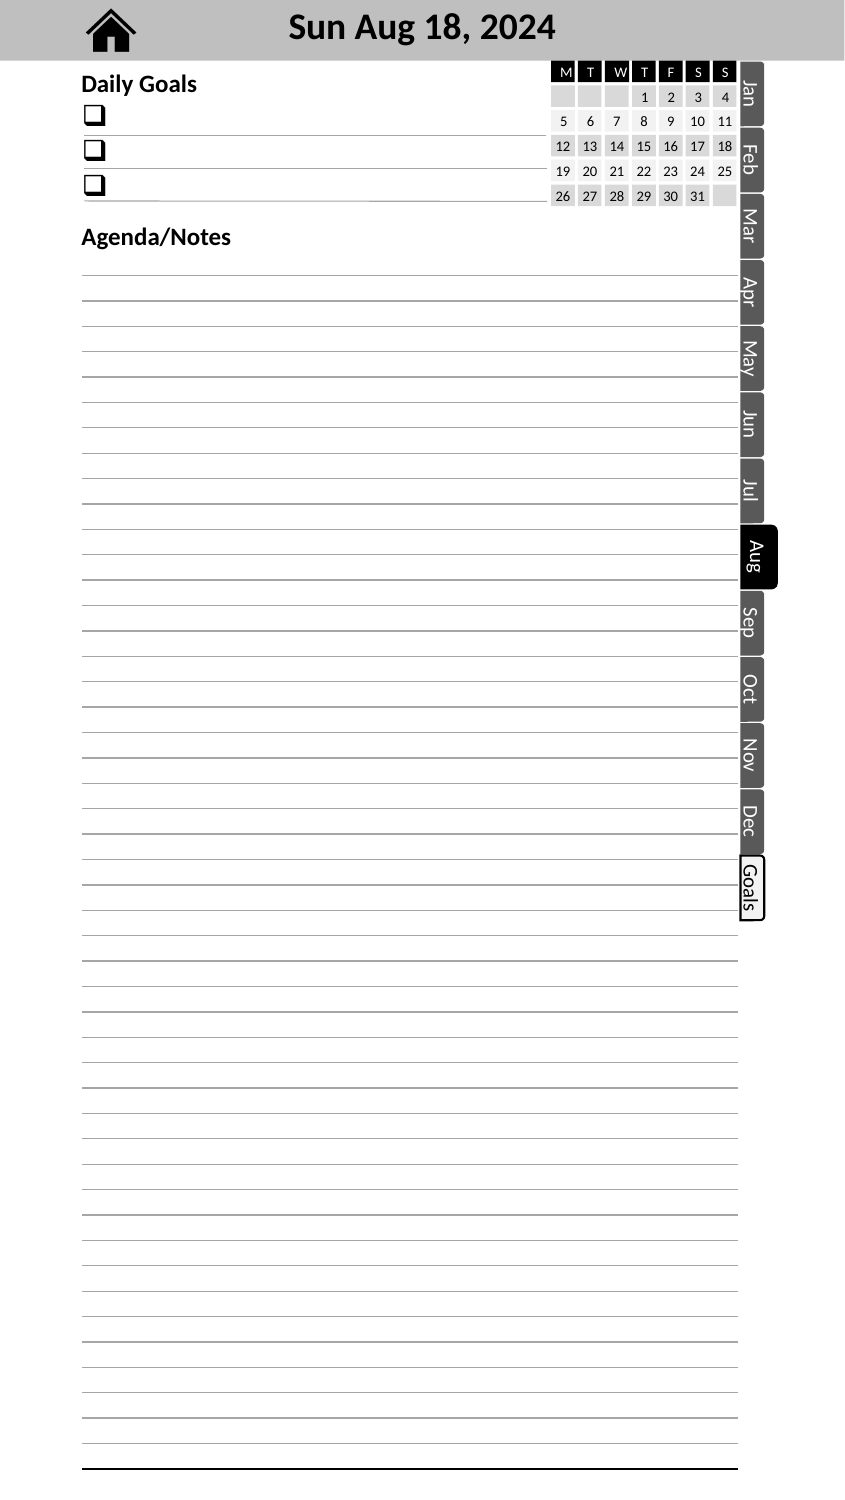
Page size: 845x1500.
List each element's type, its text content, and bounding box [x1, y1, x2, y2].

list Sun Aug 18, 2024 [190, 0, 655, 61]
picture [82, 1, 140, 59]
